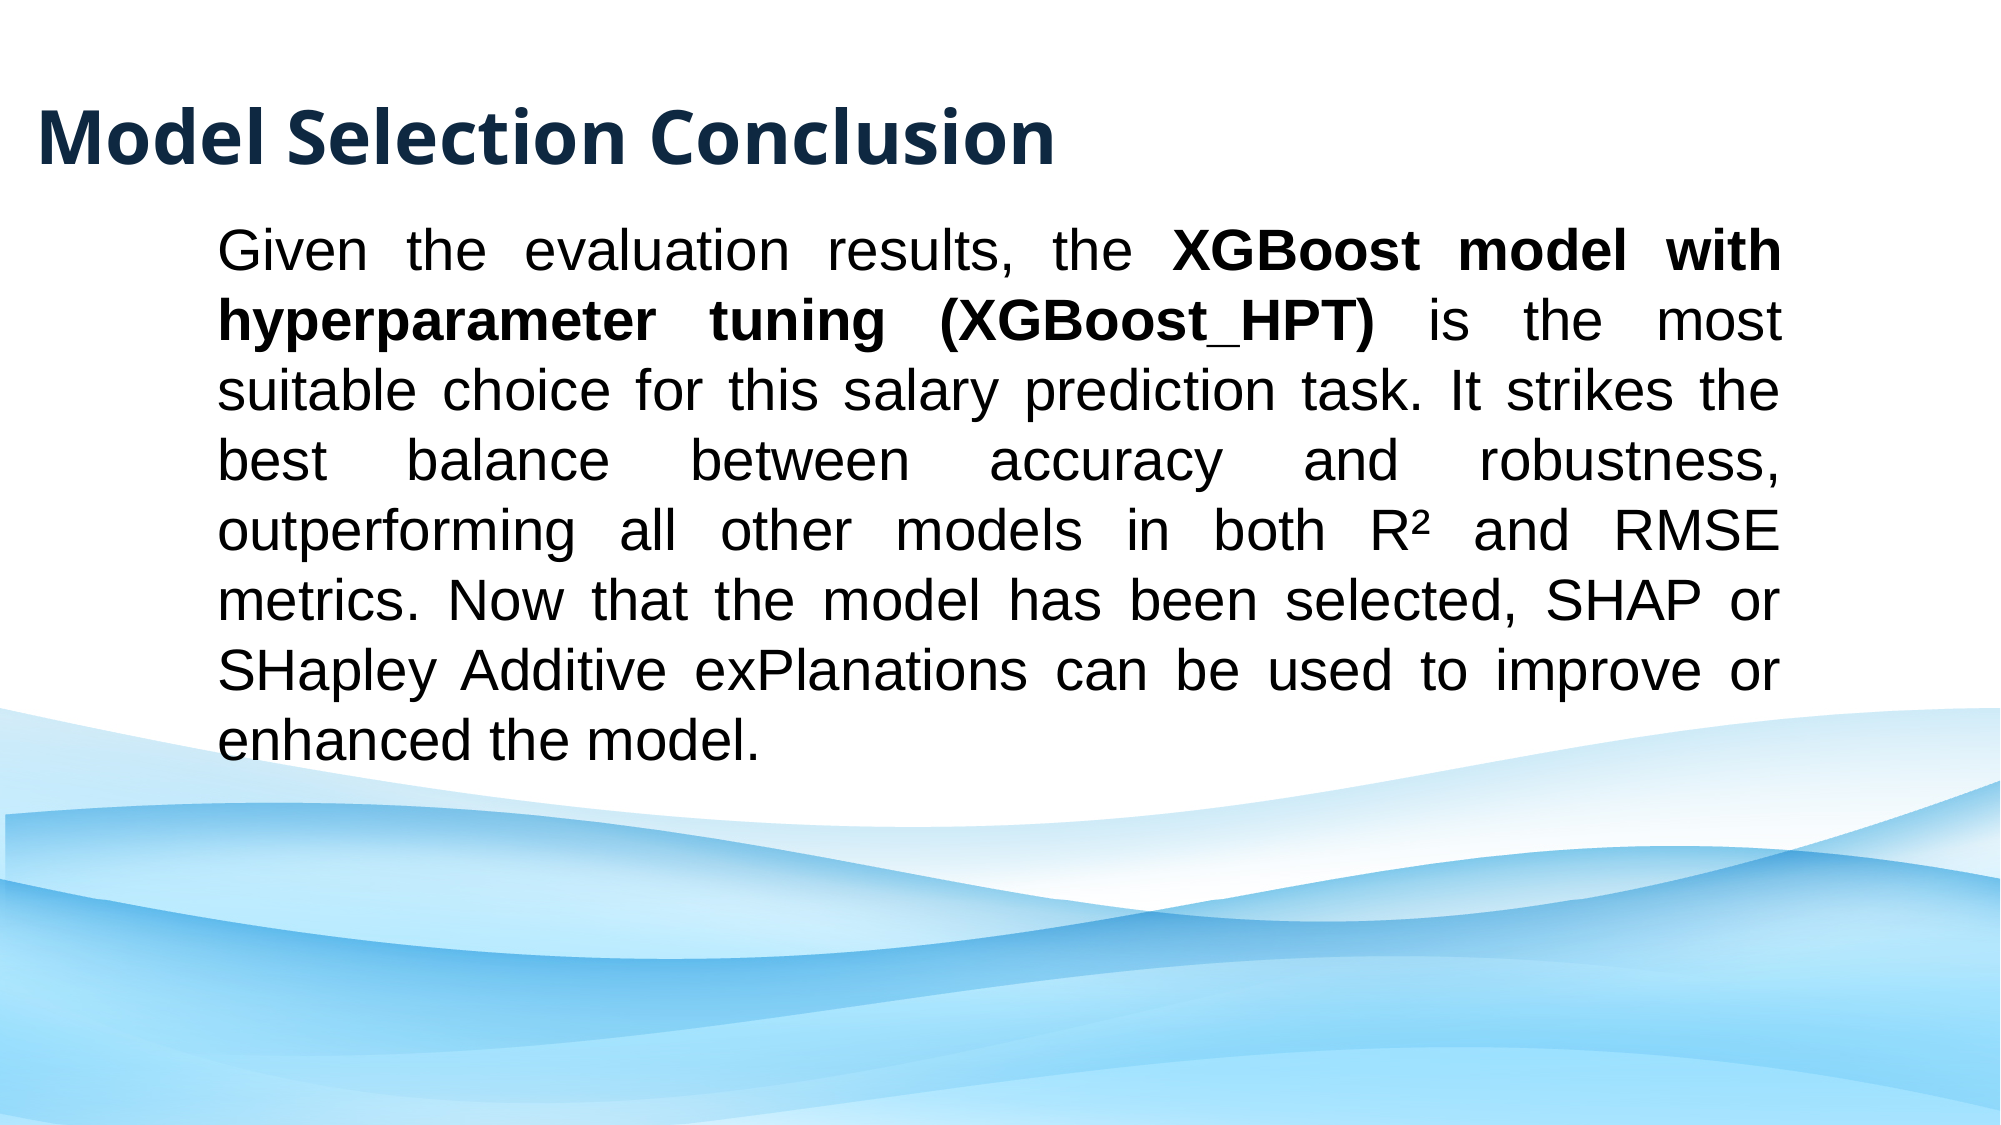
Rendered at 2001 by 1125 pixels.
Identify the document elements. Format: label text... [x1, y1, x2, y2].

text_box Model Selection Conclusion [20, 81, 1939, 187]
text_box Given the evaluation results, the XGBoost model with hyperparameter tuning (XGBoost_HPT) is the most suitable choice for this salary prediction task. It strikes the best balance between accuracy and robustness, outperforming all other models in both R² and RMSE metrics. Now that the model has been selected, SHAP or SHapley Additive exPlanations can be used to improve or enhanced the model. [202, 134, 1798, 780]
picture [0, 0, 2001, 1125]
